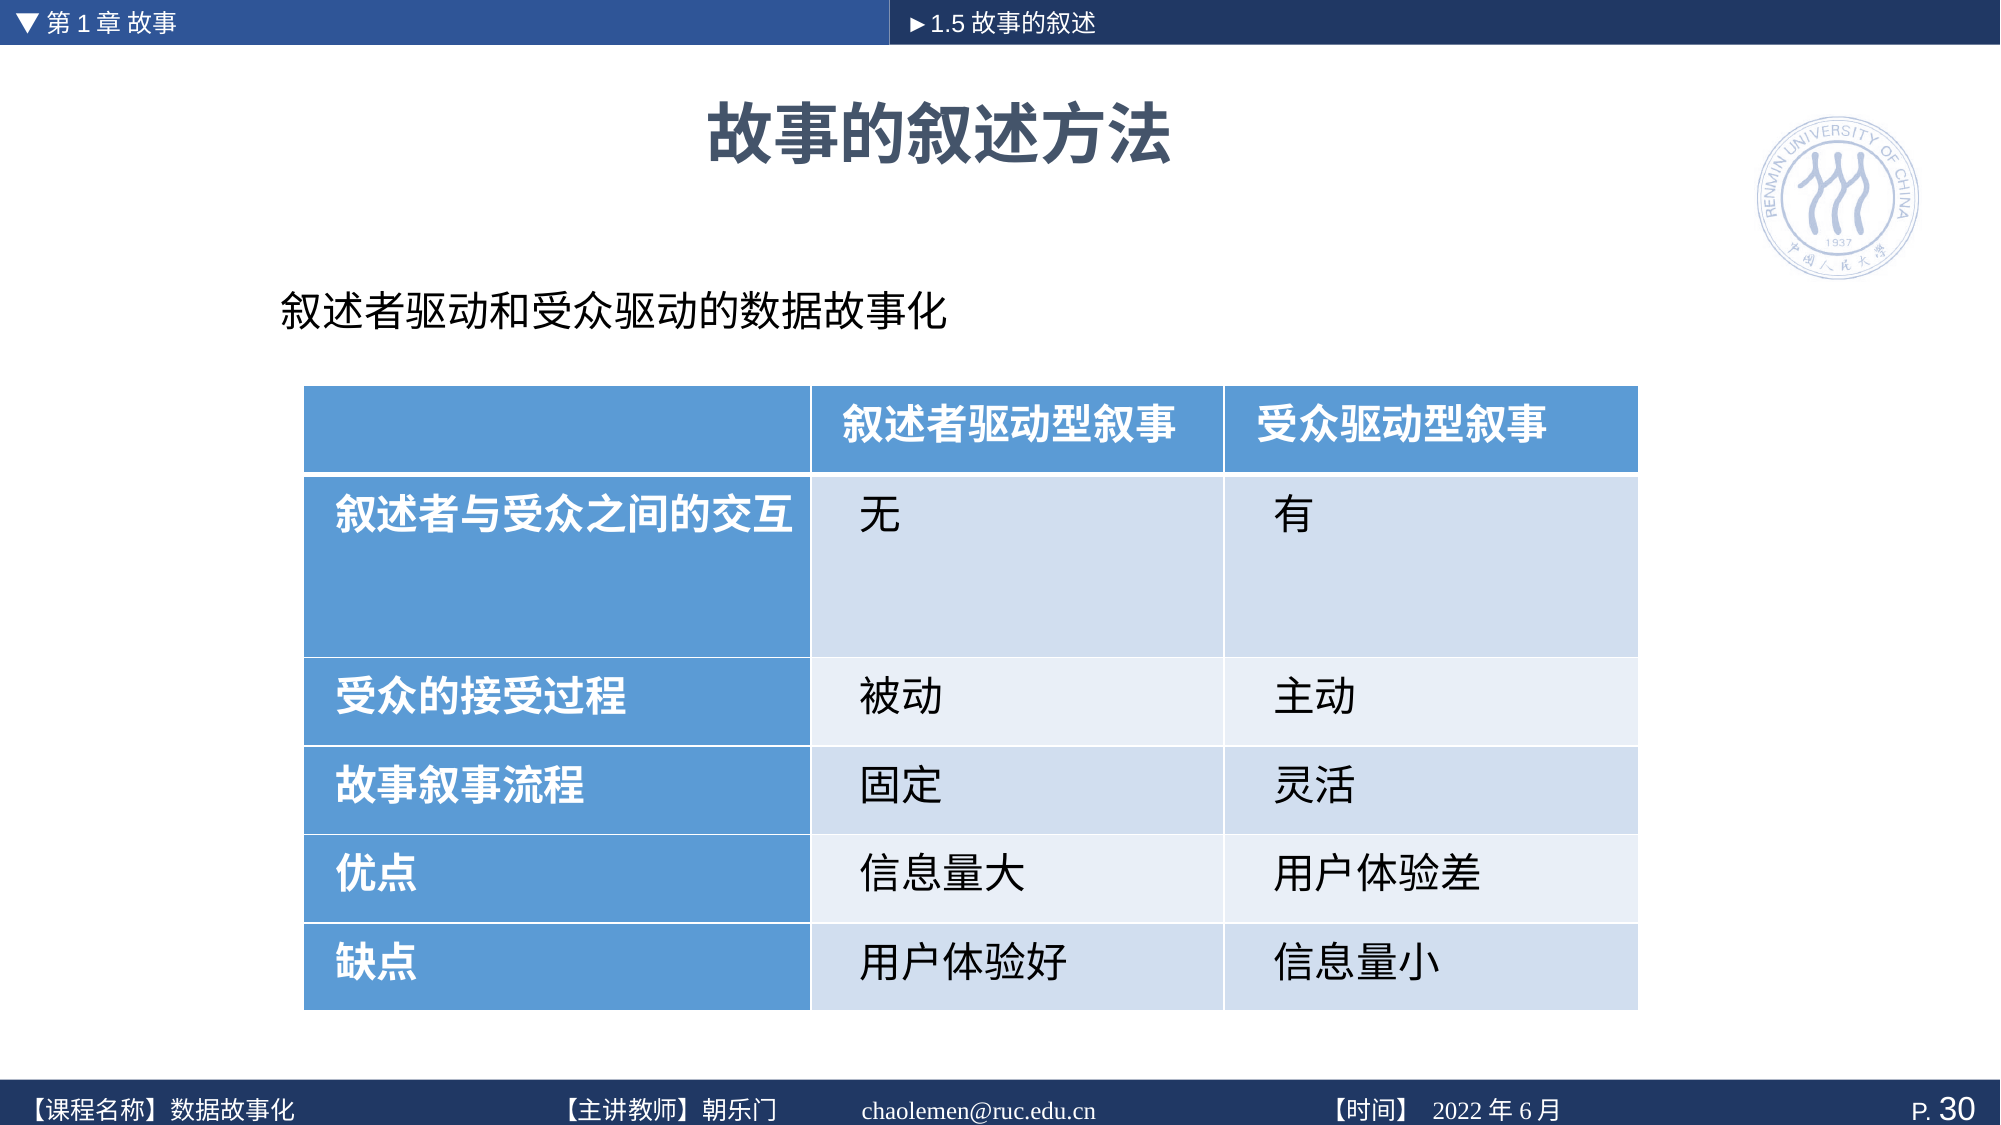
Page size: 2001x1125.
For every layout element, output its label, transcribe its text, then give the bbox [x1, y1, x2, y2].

table_cell 信息量小 [1225, 924, 1638, 1010]
list ▼第1章 故事 [0, 0, 725, 43]
list ►1.5故事的叙述 [890, 0, 1249, 43]
table_cell 信息量大 [812, 835, 1223, 922]
table_cell 缺点 [304, 924, 810, 1010]
table_header 叙述者驱动型叙事 [812, 386, 1223, 472]
table_cell 受众的接受过程 [304, 658, 810, 745]
table_cell 无 [812, 477, 1223, 657]
text_box 叙述者驱动和受众驱动的数据故事化 [266, 276, 1070, 342]
table_header [304, 386, 810, 472]
table_cell 优点 [304, 835, 810, 922]
table_cell 被动 [812, 658, 1223, 745]
table_cell 固定 [812, 747, 1223, 834]
table_cell 主动 [1225, 658, 1638, 745]
table_cell 灵活 [1225, 747, 1638, 834]
table_header 受众驱动型叙事 [1225, 386, 1638, 472]
table_cell 故事叙事流程 [304, 747, 810, 834]
table_cell 用户体验差 [1225, 835, 1638, 922]
table_cell 用户体验好 [812, 924, 1223, 1010]
title 故事的叙述方法 [64, 64, 1816, 200]
table_cell 叙述者与受众之间的交互 [304, 477, 810, 657]
table_cell 有 [1225, 477, 1638, 657]
